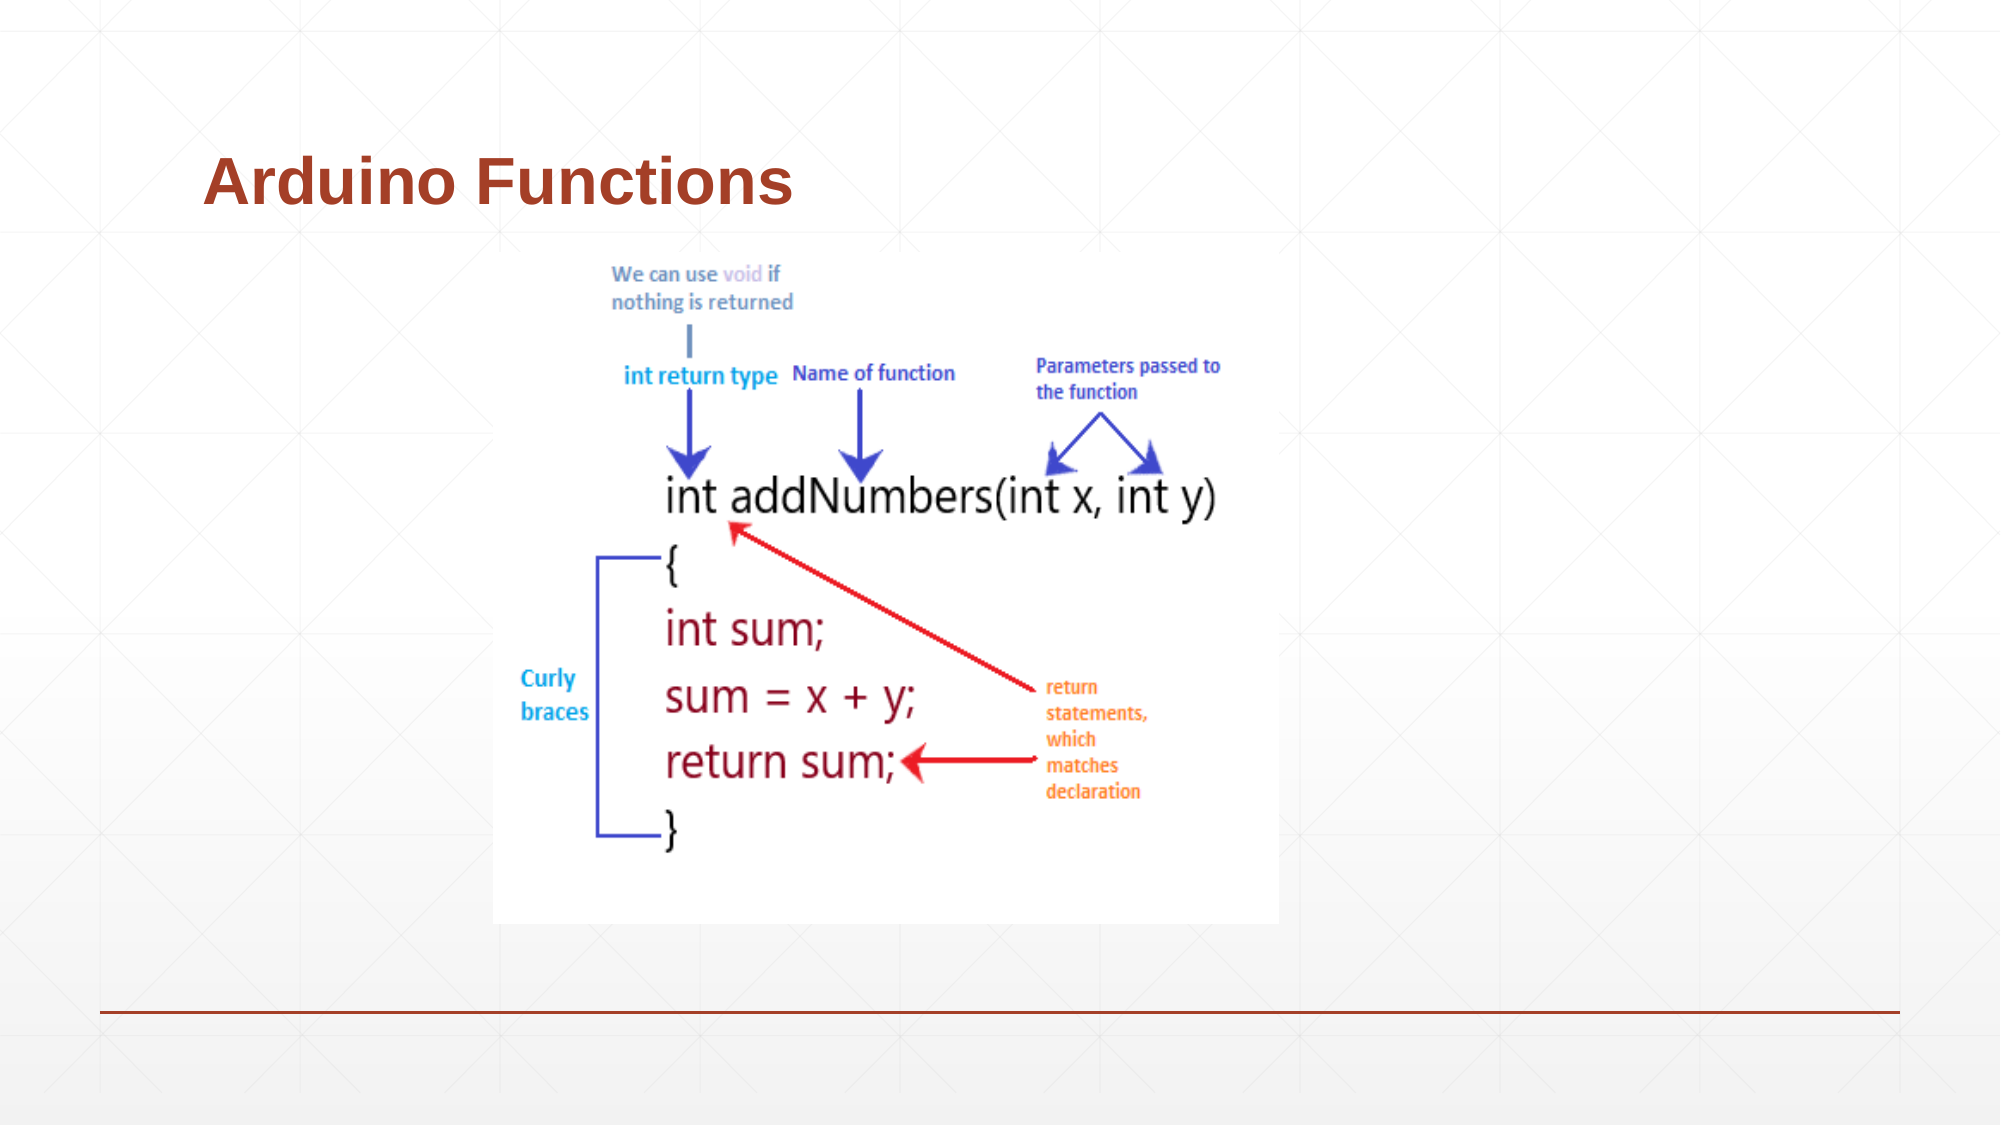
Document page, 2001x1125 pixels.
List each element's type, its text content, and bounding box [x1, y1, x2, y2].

title Arduino Functions [187, 39, 1762, 227]
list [493, 252, 1279, 924]
